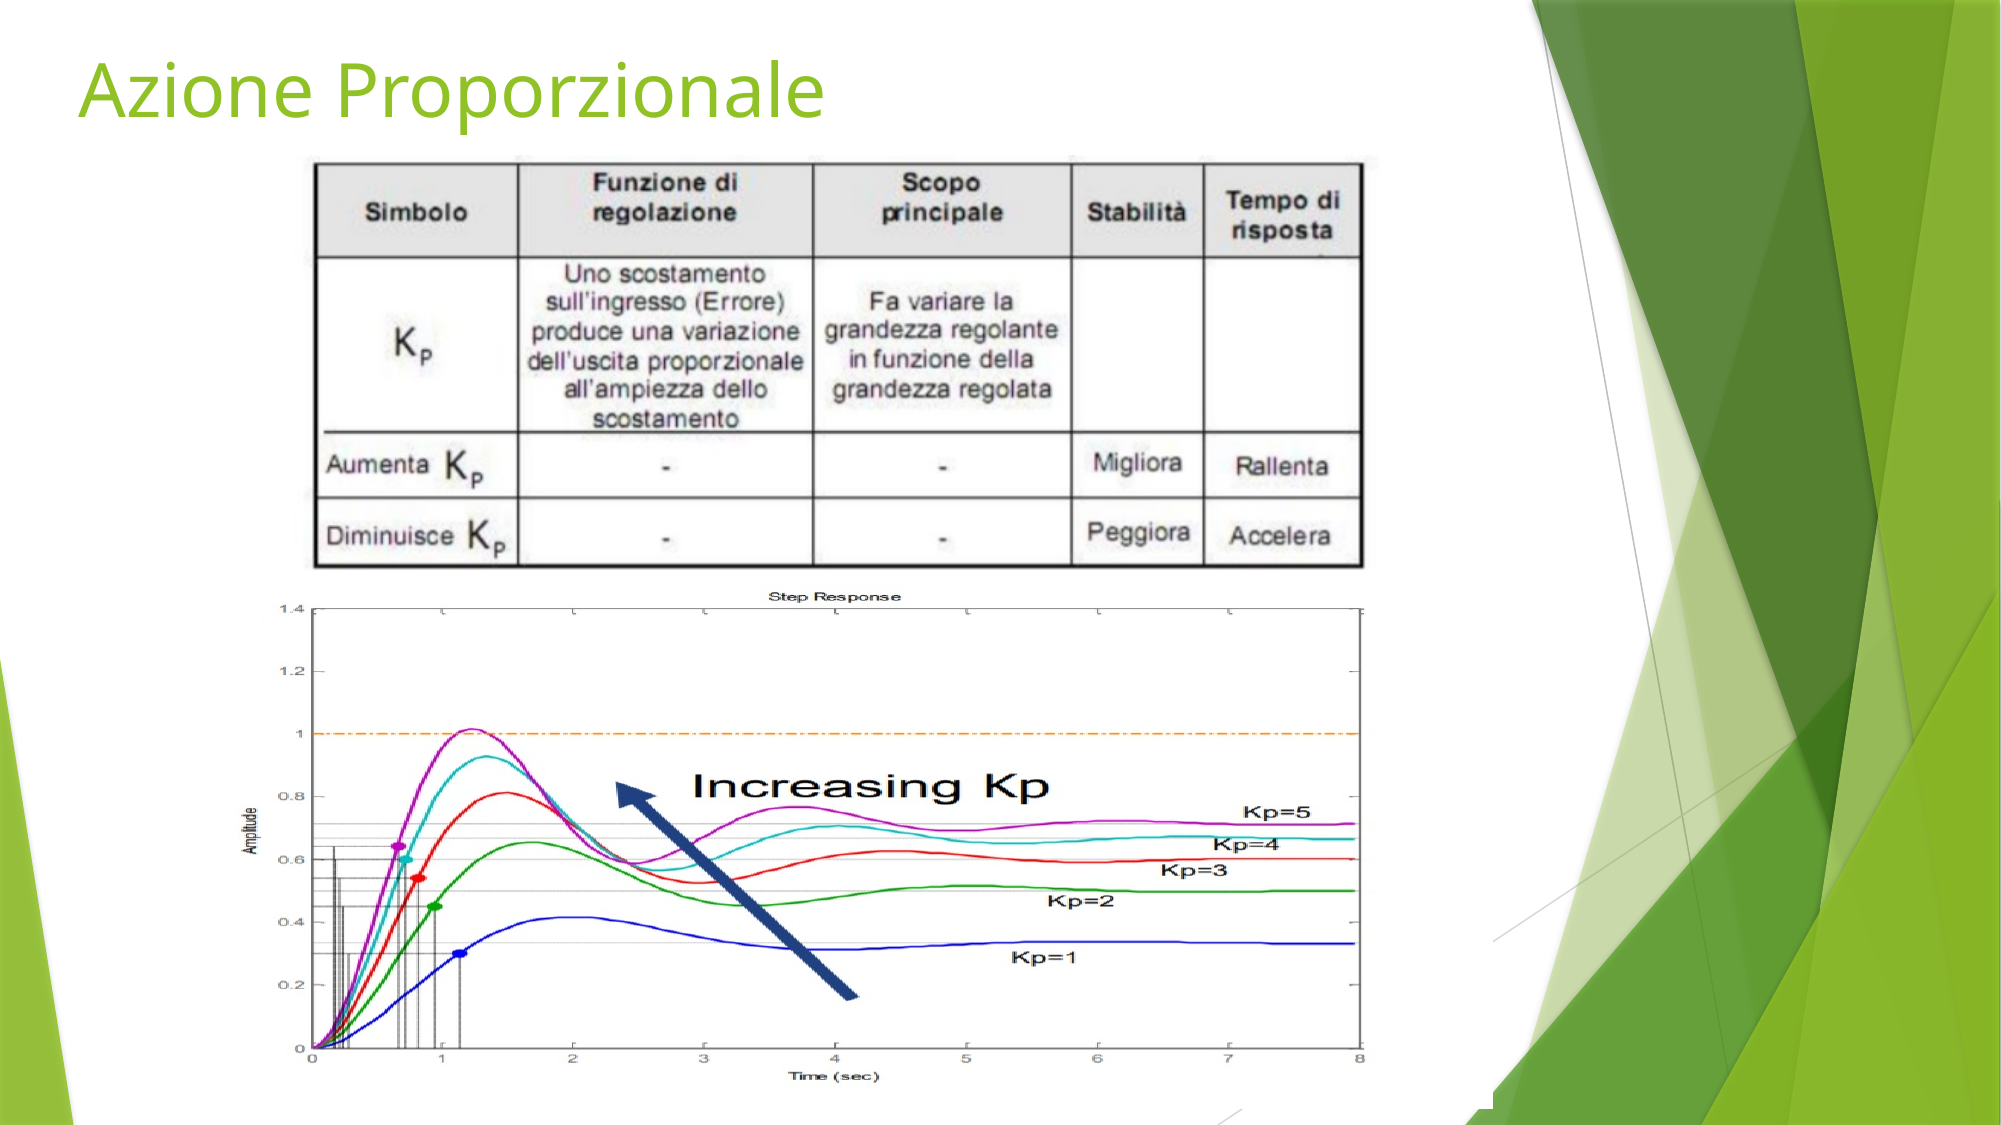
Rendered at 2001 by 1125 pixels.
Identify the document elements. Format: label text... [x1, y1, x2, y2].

picture [190, 570, 1494, 1109]
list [293, 155, 1383, 570]
title Azione Proporzionale [63, 34, 1474, 156]
